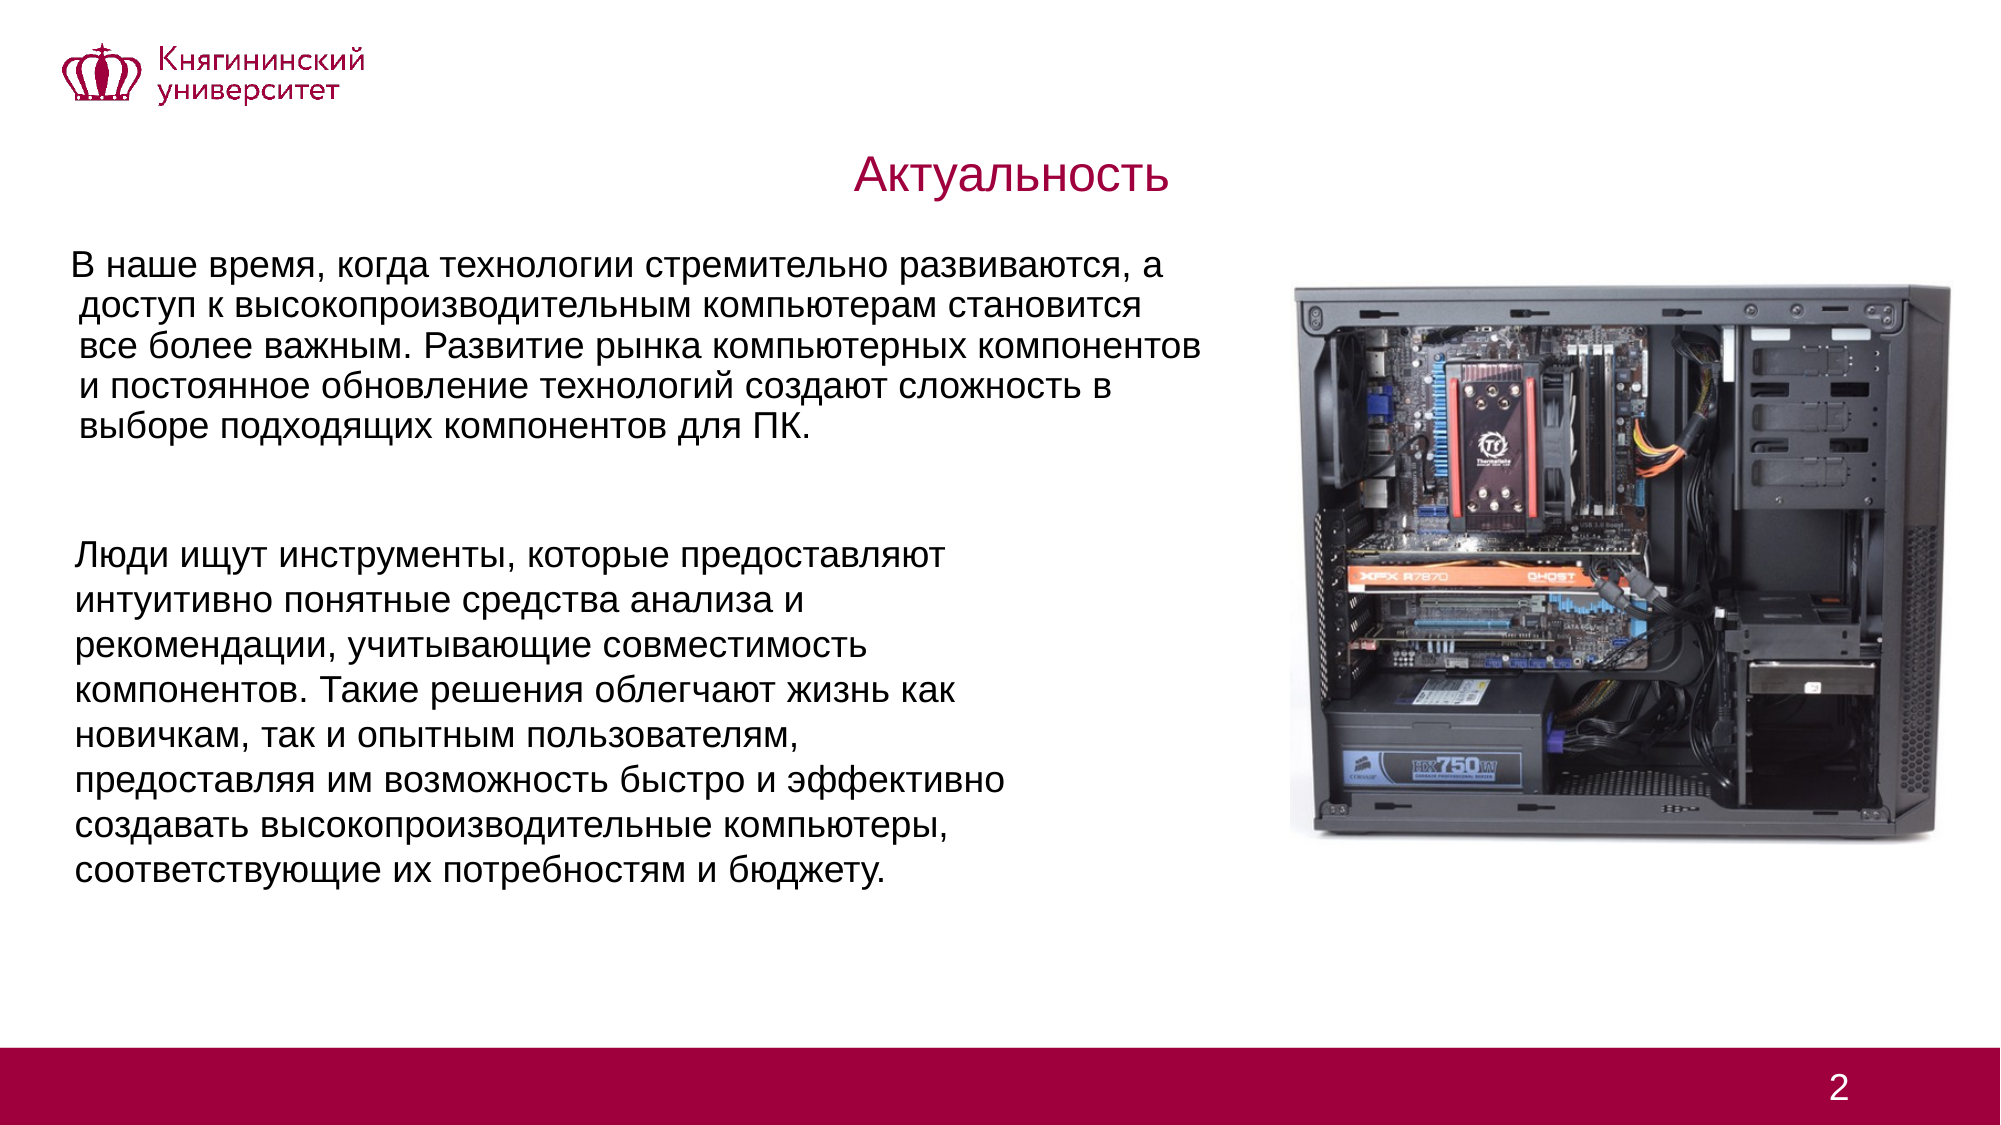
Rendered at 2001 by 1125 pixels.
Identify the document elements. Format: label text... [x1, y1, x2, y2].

slide_number 2 [1414, 1055, 1865, 1116]
picture [1290, 280, 1955, 845]
picture [62, 41, 411, 112]
list В наше время, когда технологии стремительно развиваются, а доступ к высокопроизводительным компьютерам становится все более важным. Развитие рынка компьютерных компонентов и постоянное обновление технологий создают сложность в выборе подходящих компонентов для ПК. [26, 237, 1226, 456]
text_box Люди ищут инструменты, которые предоставляют интуитивно понятные средства анализа и рекомендации, учитывающие совместимость компонентов. Такие решения облегчают жизнь как новичкам, так и опытным пользователям, предоставляя им возможность быстро и эффективно создавать высокопроизводительные компьютеры, соответствующие их потребностям и бюджету. [59, 522, 1060, 898]
title Актуальность [161, 140, 1863, 211]
